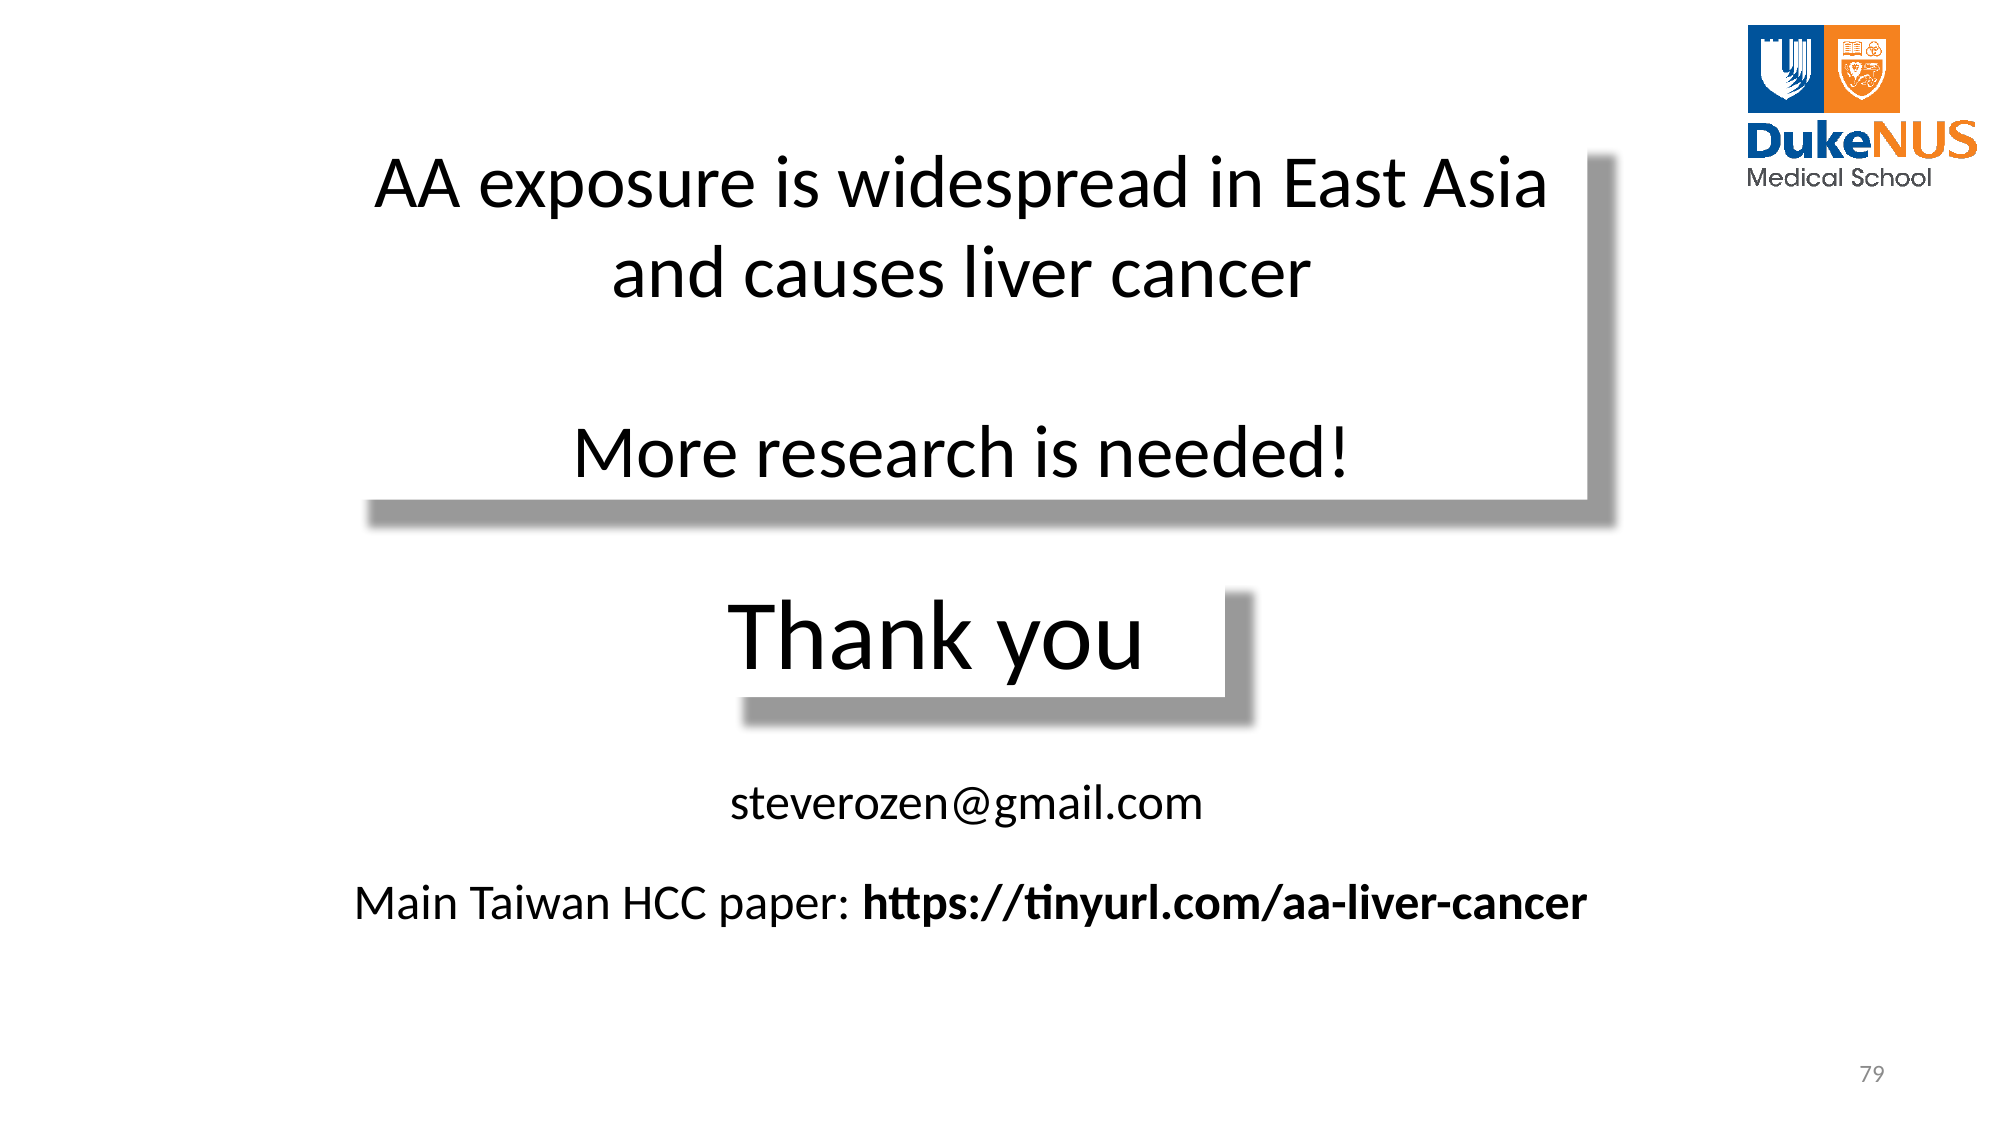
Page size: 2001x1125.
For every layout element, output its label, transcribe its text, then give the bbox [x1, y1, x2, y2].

slide_number 79 [1433, 1042, 1900, 1103]
text_box steverozen@gmail.com [714, 762, 1219, 838]
text_box AA exposure is widespread in East Asia and causes liver cancer More research is needed! [337, 124, 1588, 500]
text_box Thank you [712, 562, 1225, 698]
text_box Main Taiwan HCC paper: https://tinyurl.com/aa-liver-cancer [339, 862, 1603, 938]
picture [1737, 12, 1978, 189]
